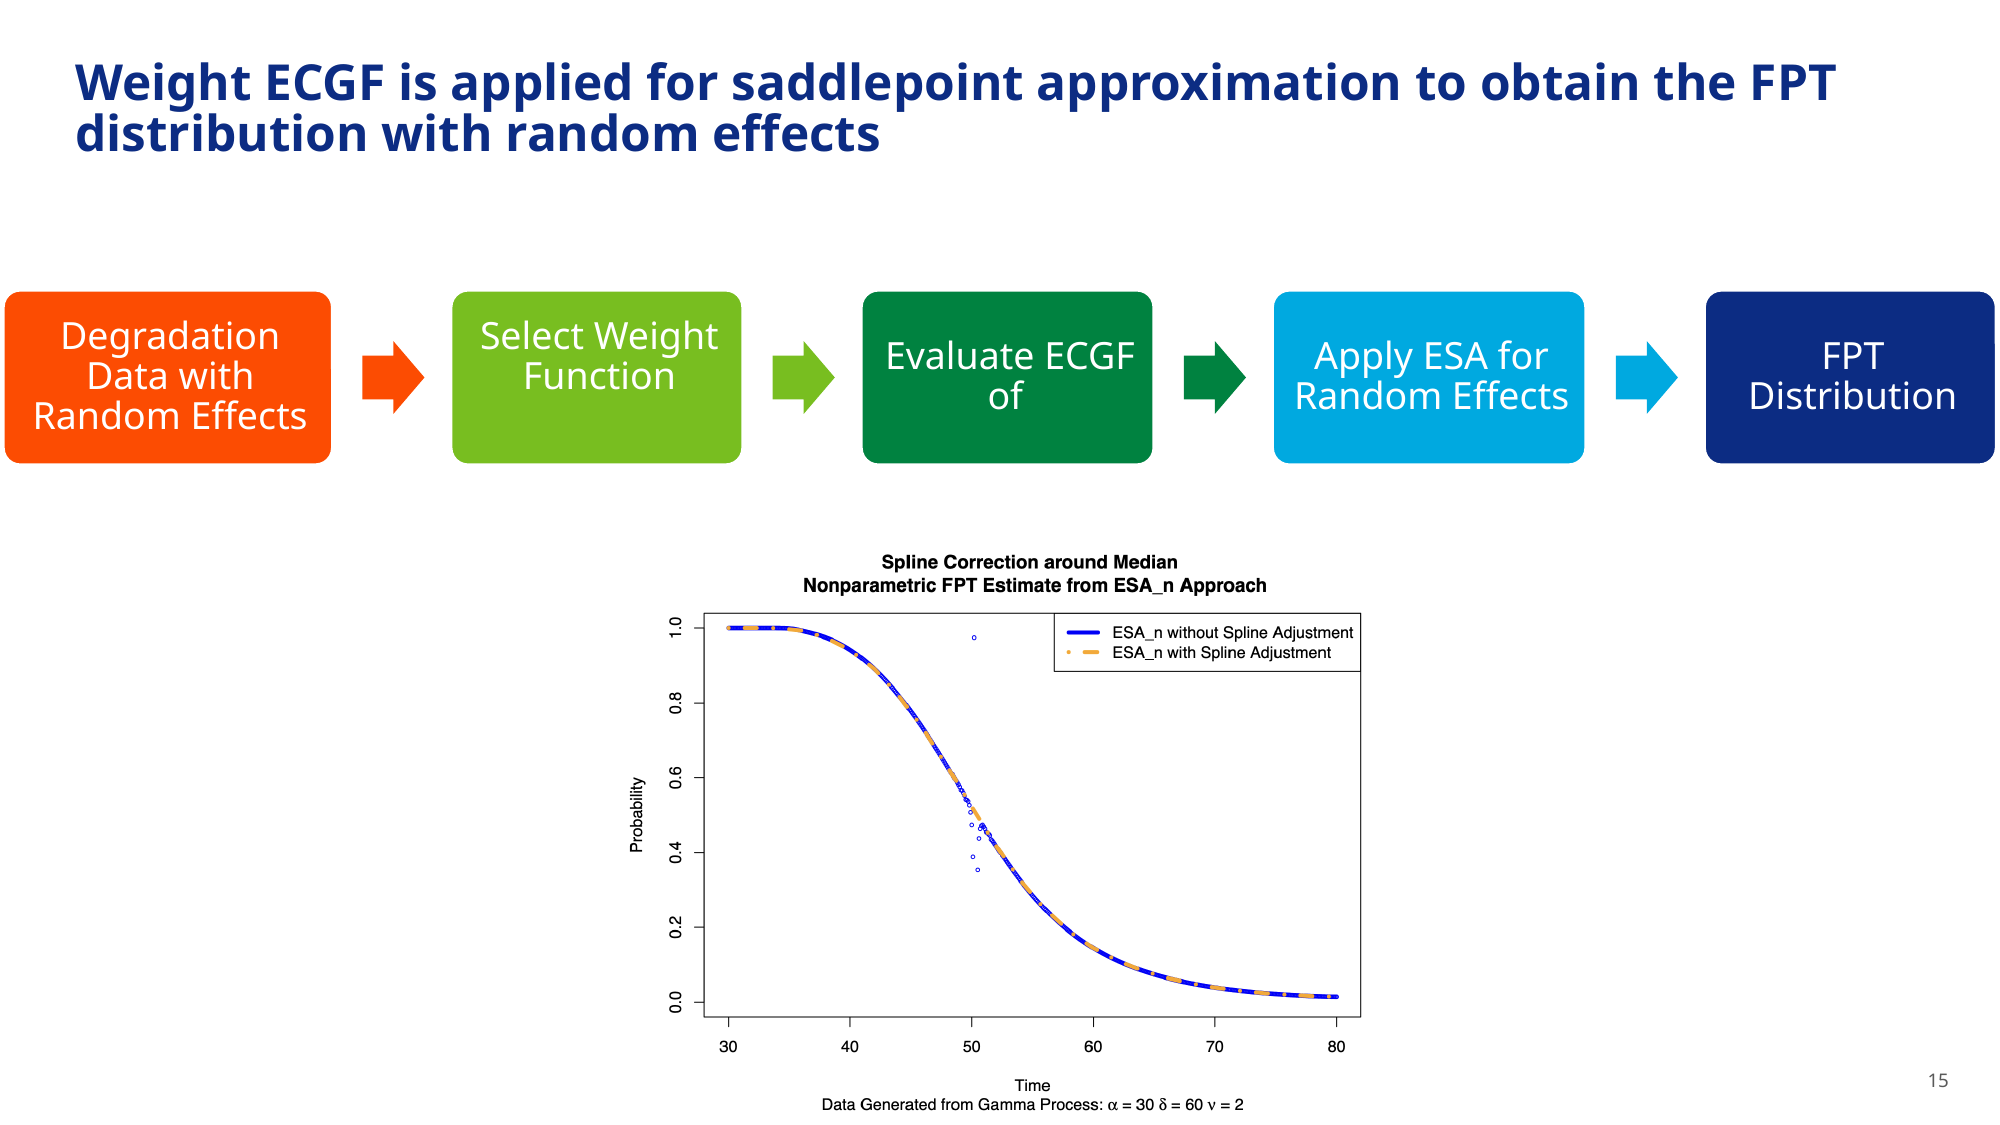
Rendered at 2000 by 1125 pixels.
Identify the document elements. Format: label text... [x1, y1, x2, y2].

slide_number 15 [1912, 1061, 1989, 1103]
picture [586, 541, 1413, 1125]
title Weight ECGF is applied for saddlepoint approximation to obtain the FPT distribution with random effects [60, 52, 1945, 170]
